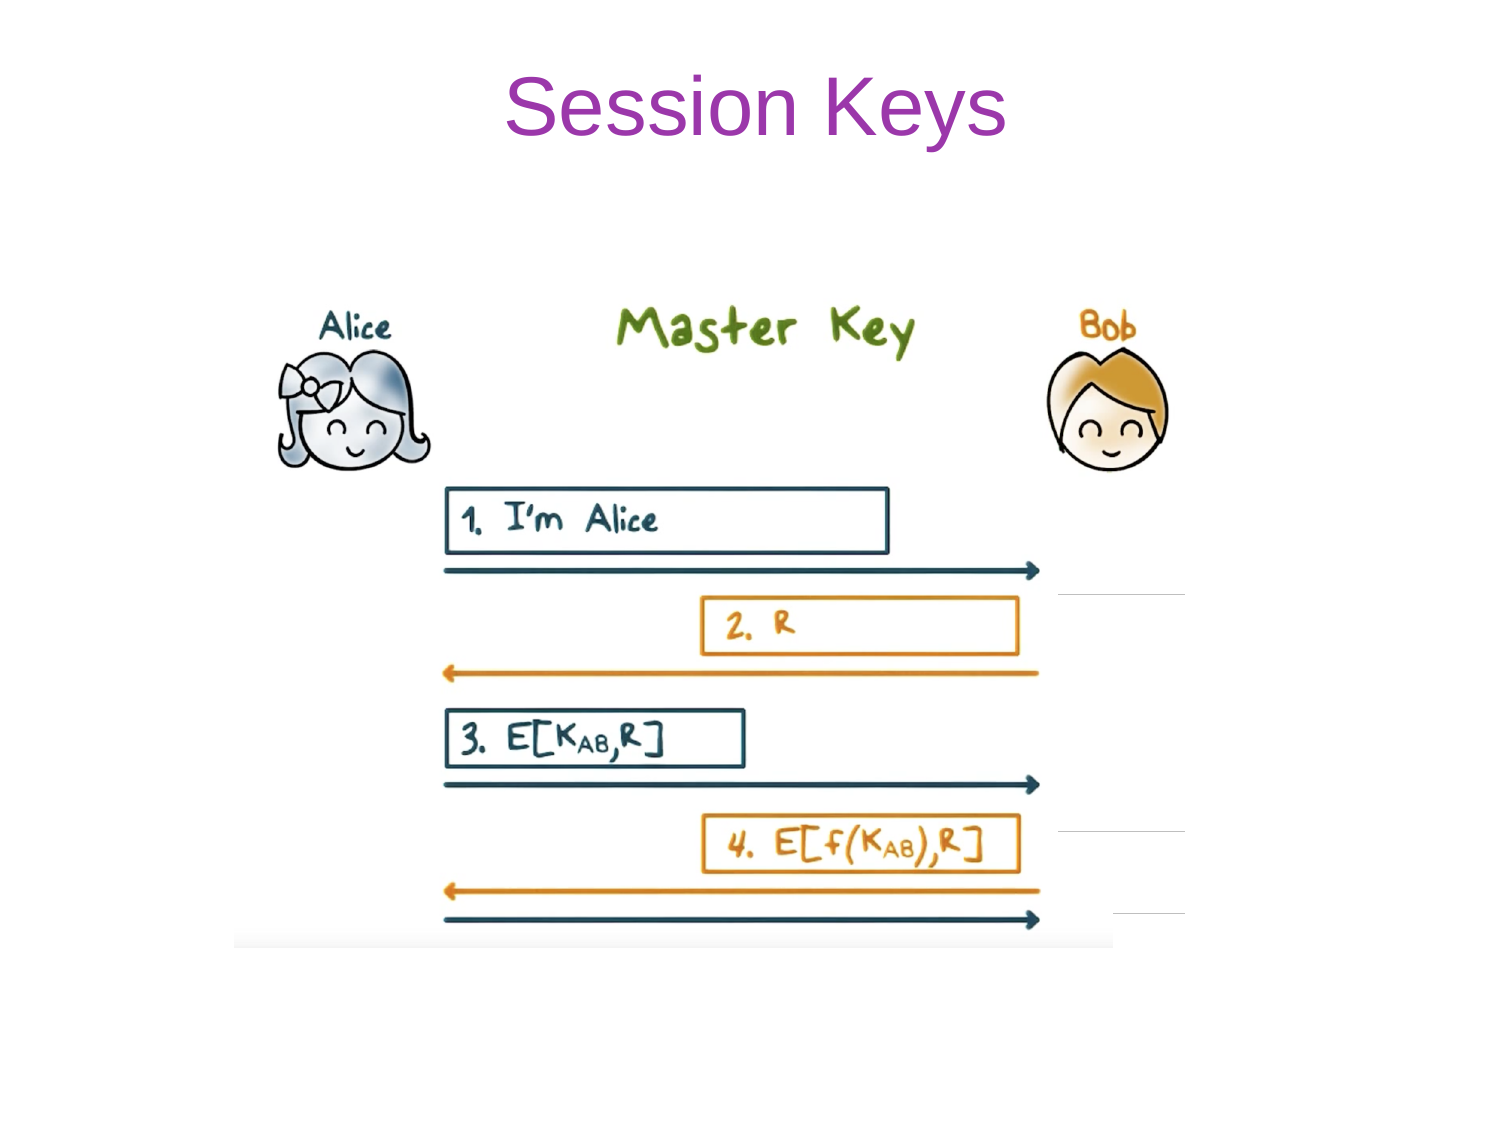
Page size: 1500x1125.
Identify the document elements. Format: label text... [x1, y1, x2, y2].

title Session Keys [52, 30, 1459, 174]
picture [234, 275, 1186, 948]
